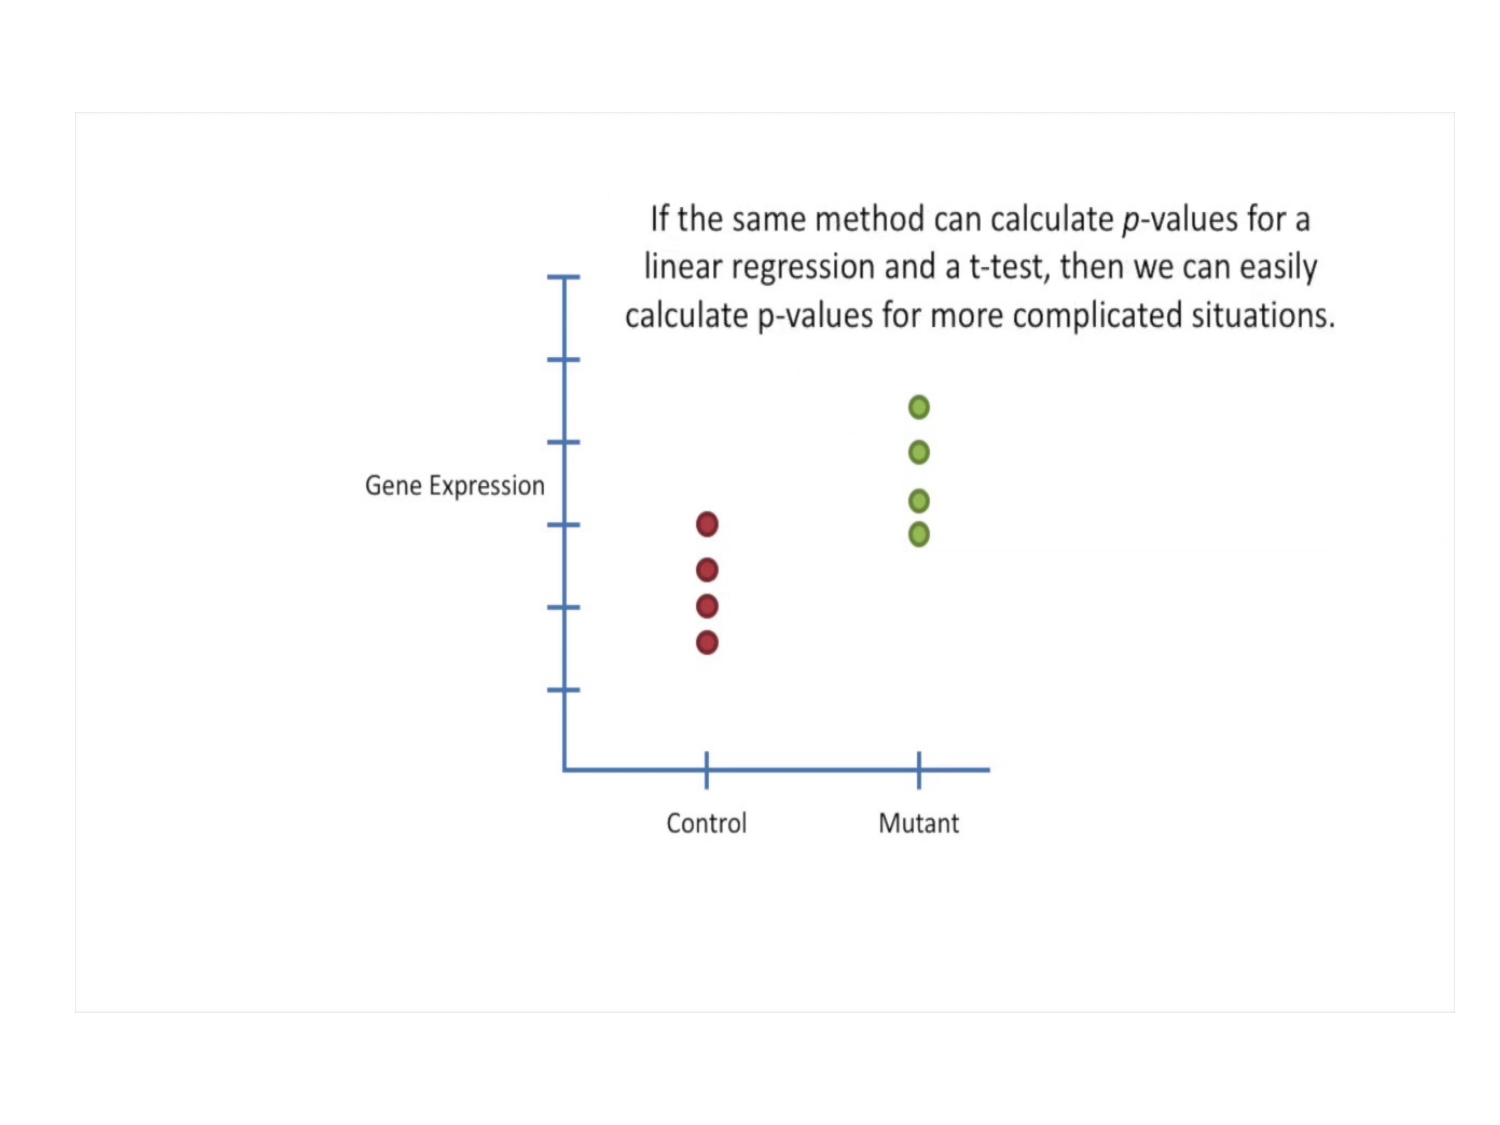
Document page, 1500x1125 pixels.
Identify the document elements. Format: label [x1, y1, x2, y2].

picture [74, 112, 1456, 1013]
